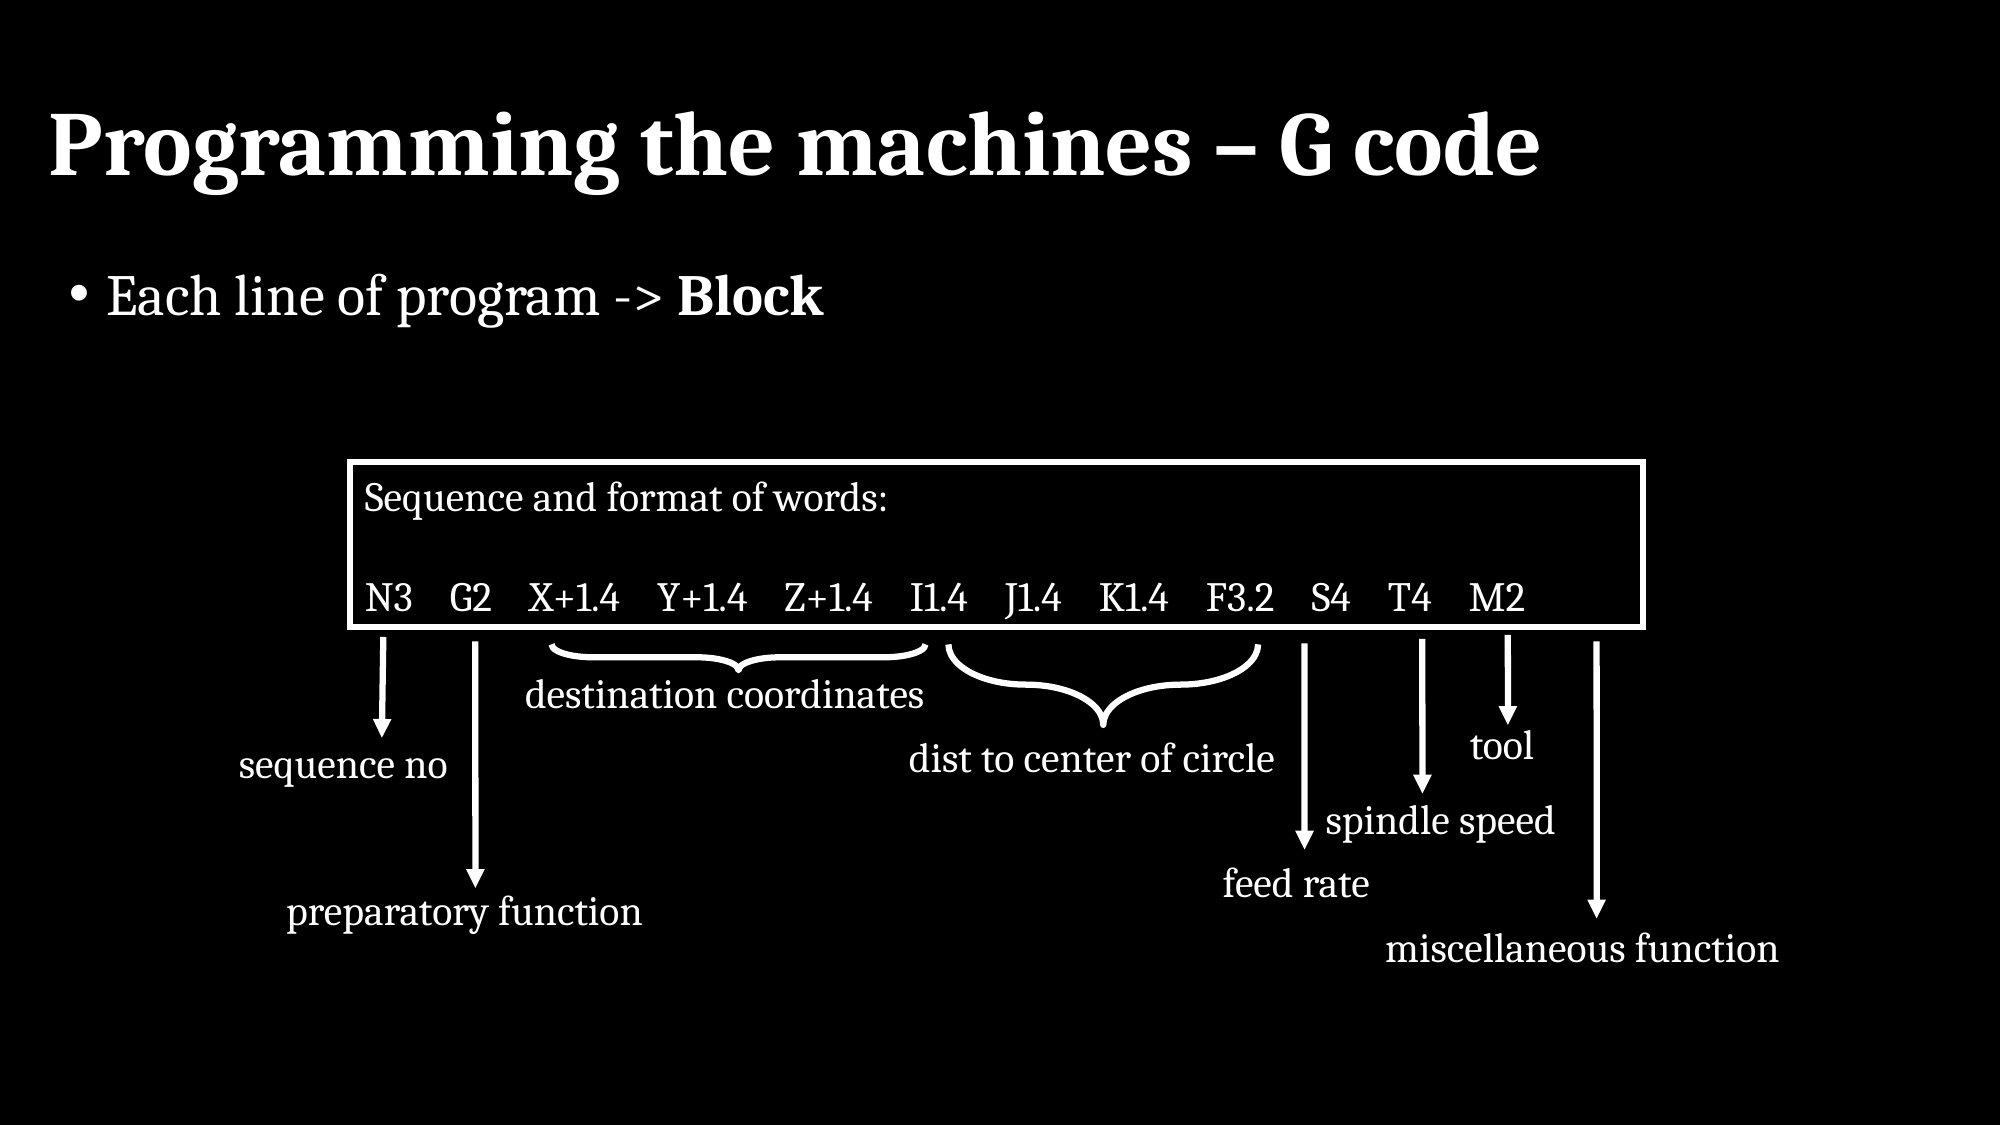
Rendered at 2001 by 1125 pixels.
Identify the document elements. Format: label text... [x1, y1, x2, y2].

text_box destination coordinates [510, 659, 940, 725]
list Each line of program -> Block [53, 257, 1779, 972]
text_box sequence no [224, 729, 463, 794]
text_box [1416, 638, 1429, 794]
text_box [1298, 643, 1311, 850]
text_box [375, 636, 389, 738]
text_box [1501, 634, 1515, 725]
text_box feed rate [1207, 847, 1386, 913]
text_box [551, 644, 926, 659]
text_box [469, 641, 482, 888]
text_box preparatory function [271, 876, 658, 942]
text_box tool [1455, 710, 1550, 775]
text_box Sequence and format of words: N3 G2 X+1.4 Y+1.4 Z+1.4 I1.4 J1.4 K1.4 F3.2 S4 T4 M2 [349, 462, 1644, 627]
text_box [1590, 641, 1603, 919]
text_box miscellaneous function [1370, 913, 1795, 979]
title Programming the machines – G code [33, 36, 1759, 255]
text_box dist to center of circle [894, 723, 1290, 789]
text_box [948, 644, 1259, 723]
text_box spindle speed [1310, 785, 1571, 850]
